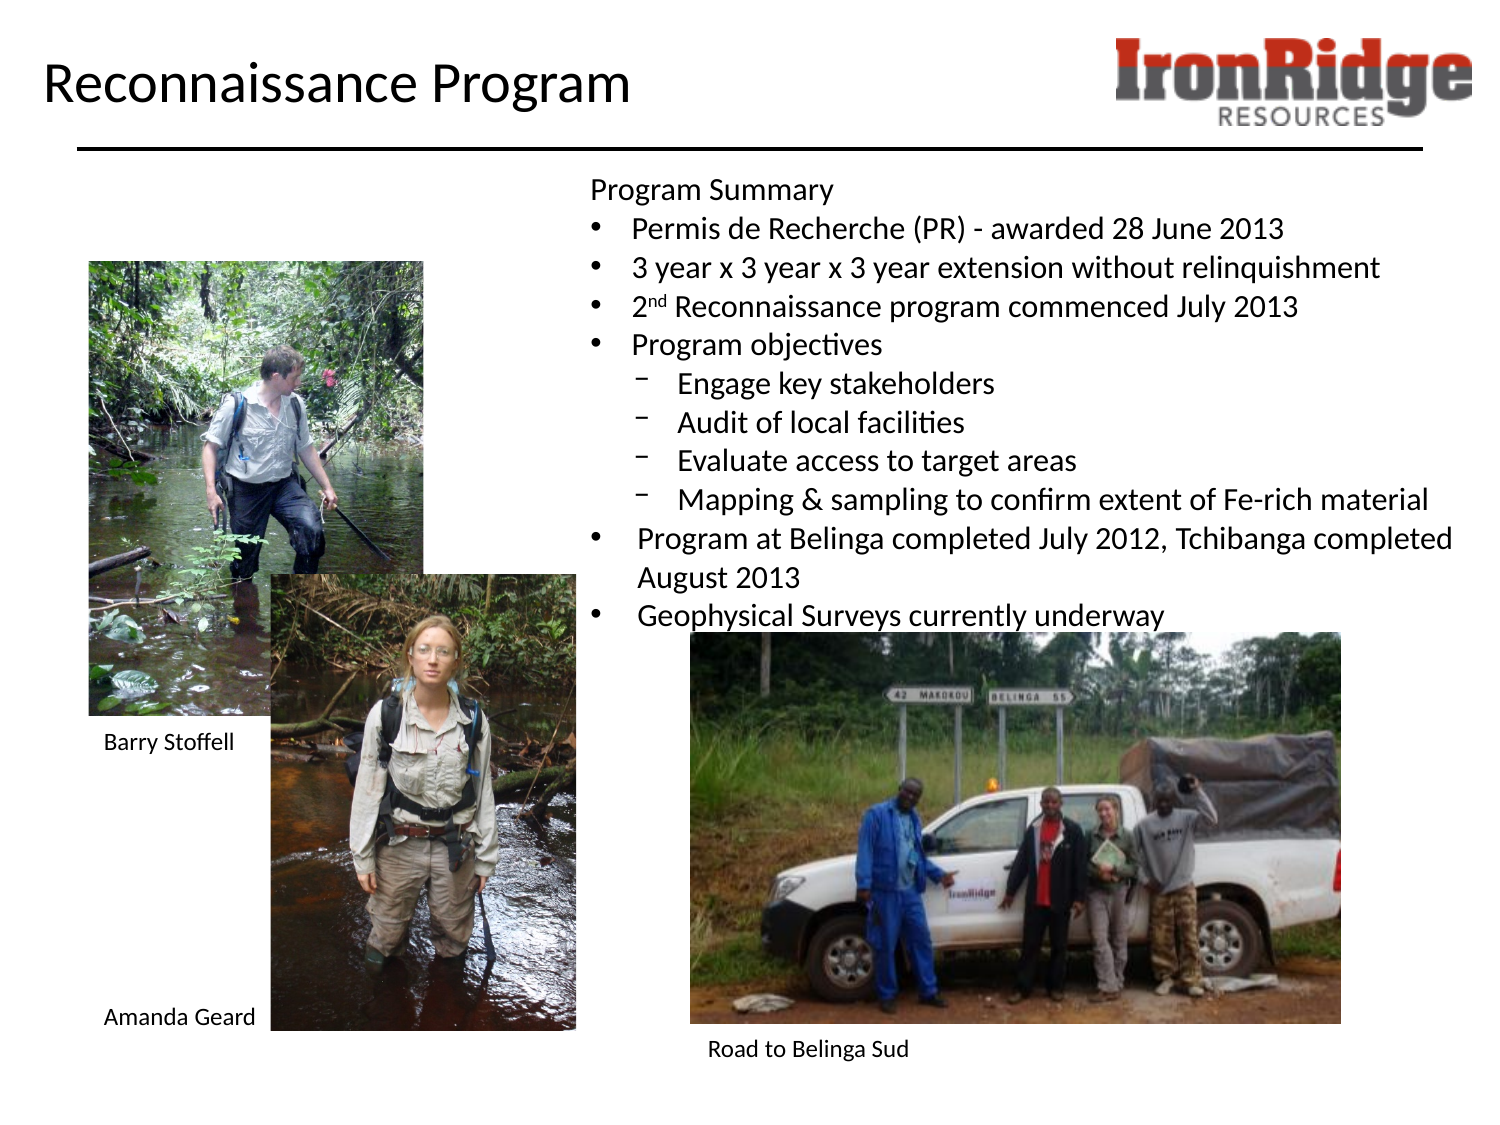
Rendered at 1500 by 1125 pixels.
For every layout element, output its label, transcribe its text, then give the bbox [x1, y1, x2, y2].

text_box Amanda Geard [89, 992, 272, 1038]
text_box Reconnaissance Program [0, 0, 1500, 158]
text_box Barry Stoffell [89, 724, 250, 763]
text_box Program Summary Permis de Recherche (PR) - awarded 28 June 2013 3 year x 3 year x 3 year extension without relinquishment 2nd Reconnaissance program commenced July 2013 Program objectives Engage key stakeholders Audit of local facilities Evaluate access to target areas Mapping & sampling to confirm extent of Fe-rich material Program at Belinga completed July 2012, Tchibanga completed August 2013 Geophysical Surveys currently underway [576, 161, 1498, 641]
text_box Road to Belinga Sud [693, 1031, 926, 1070]
picture [690, 632, 1341, 1024]
picture [88, 261, 577, 1031]
